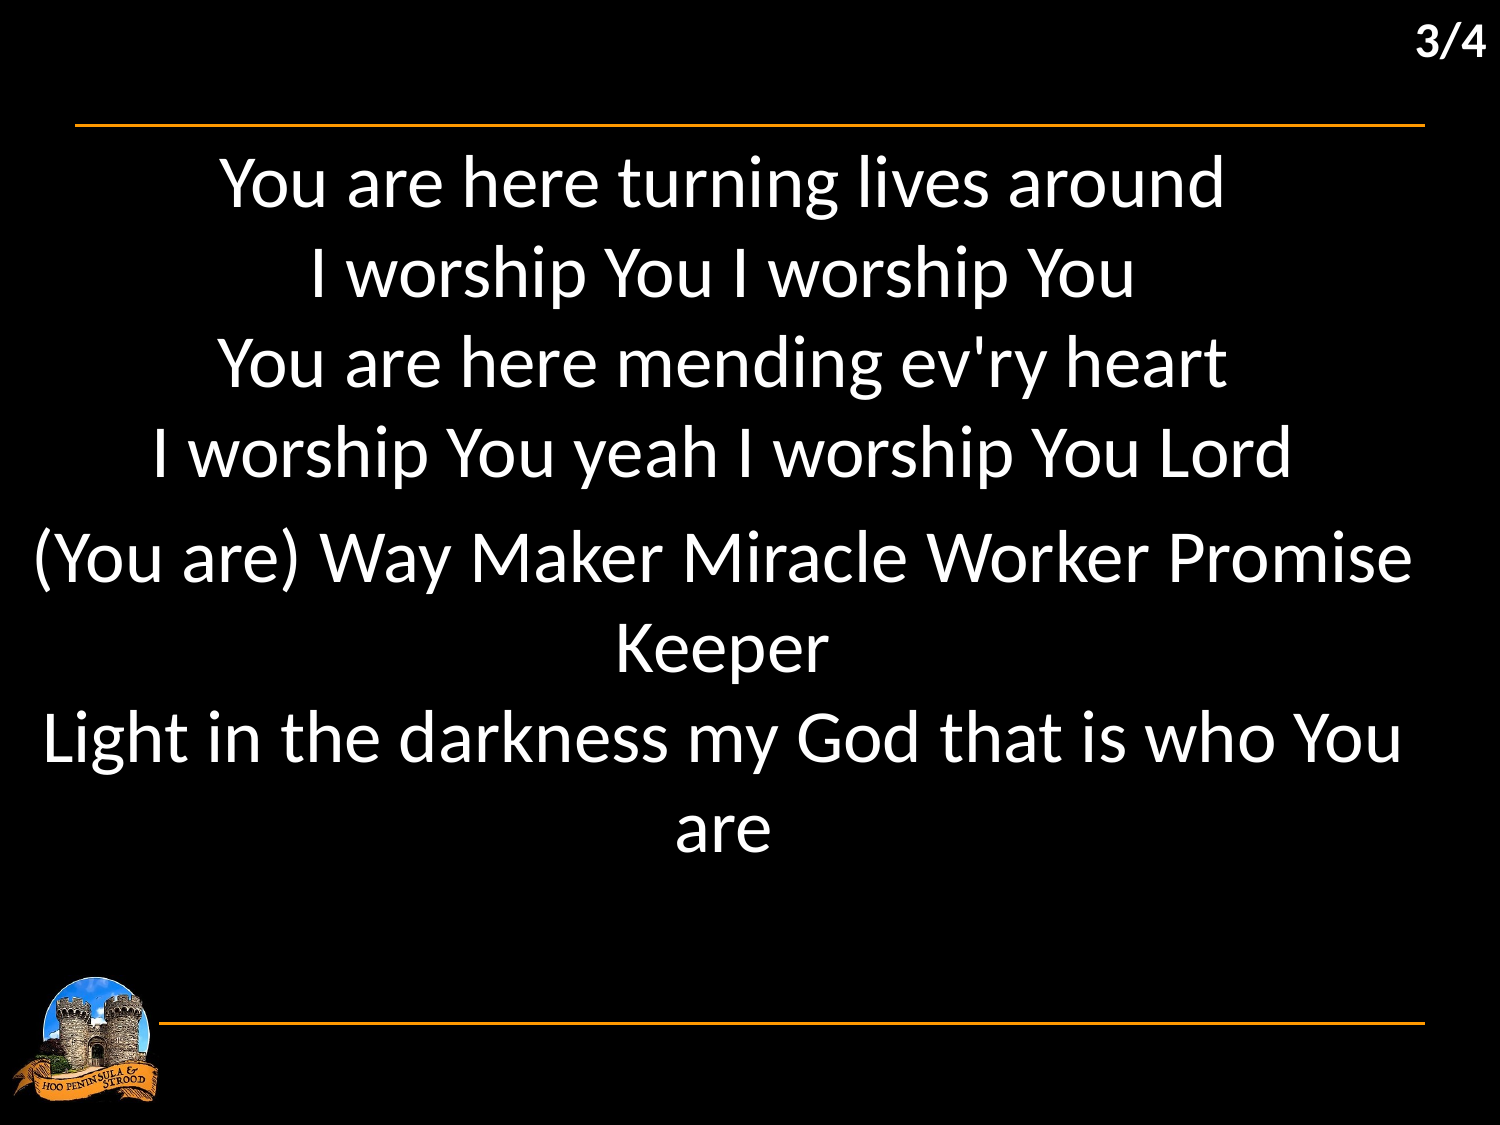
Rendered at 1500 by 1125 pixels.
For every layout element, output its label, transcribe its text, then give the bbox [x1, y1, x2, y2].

text_box 3/4 [1399, 0, 1500, 75]
subtitle You are here turning lives around I worship You I worship You You are here mending ev'ry heart I worship You yeah I worship You Lord (You are) Way Maker Miracle Worker Promise Keeper Light in the darkness my God that is who You are [0, 125, 1450, 1125]
